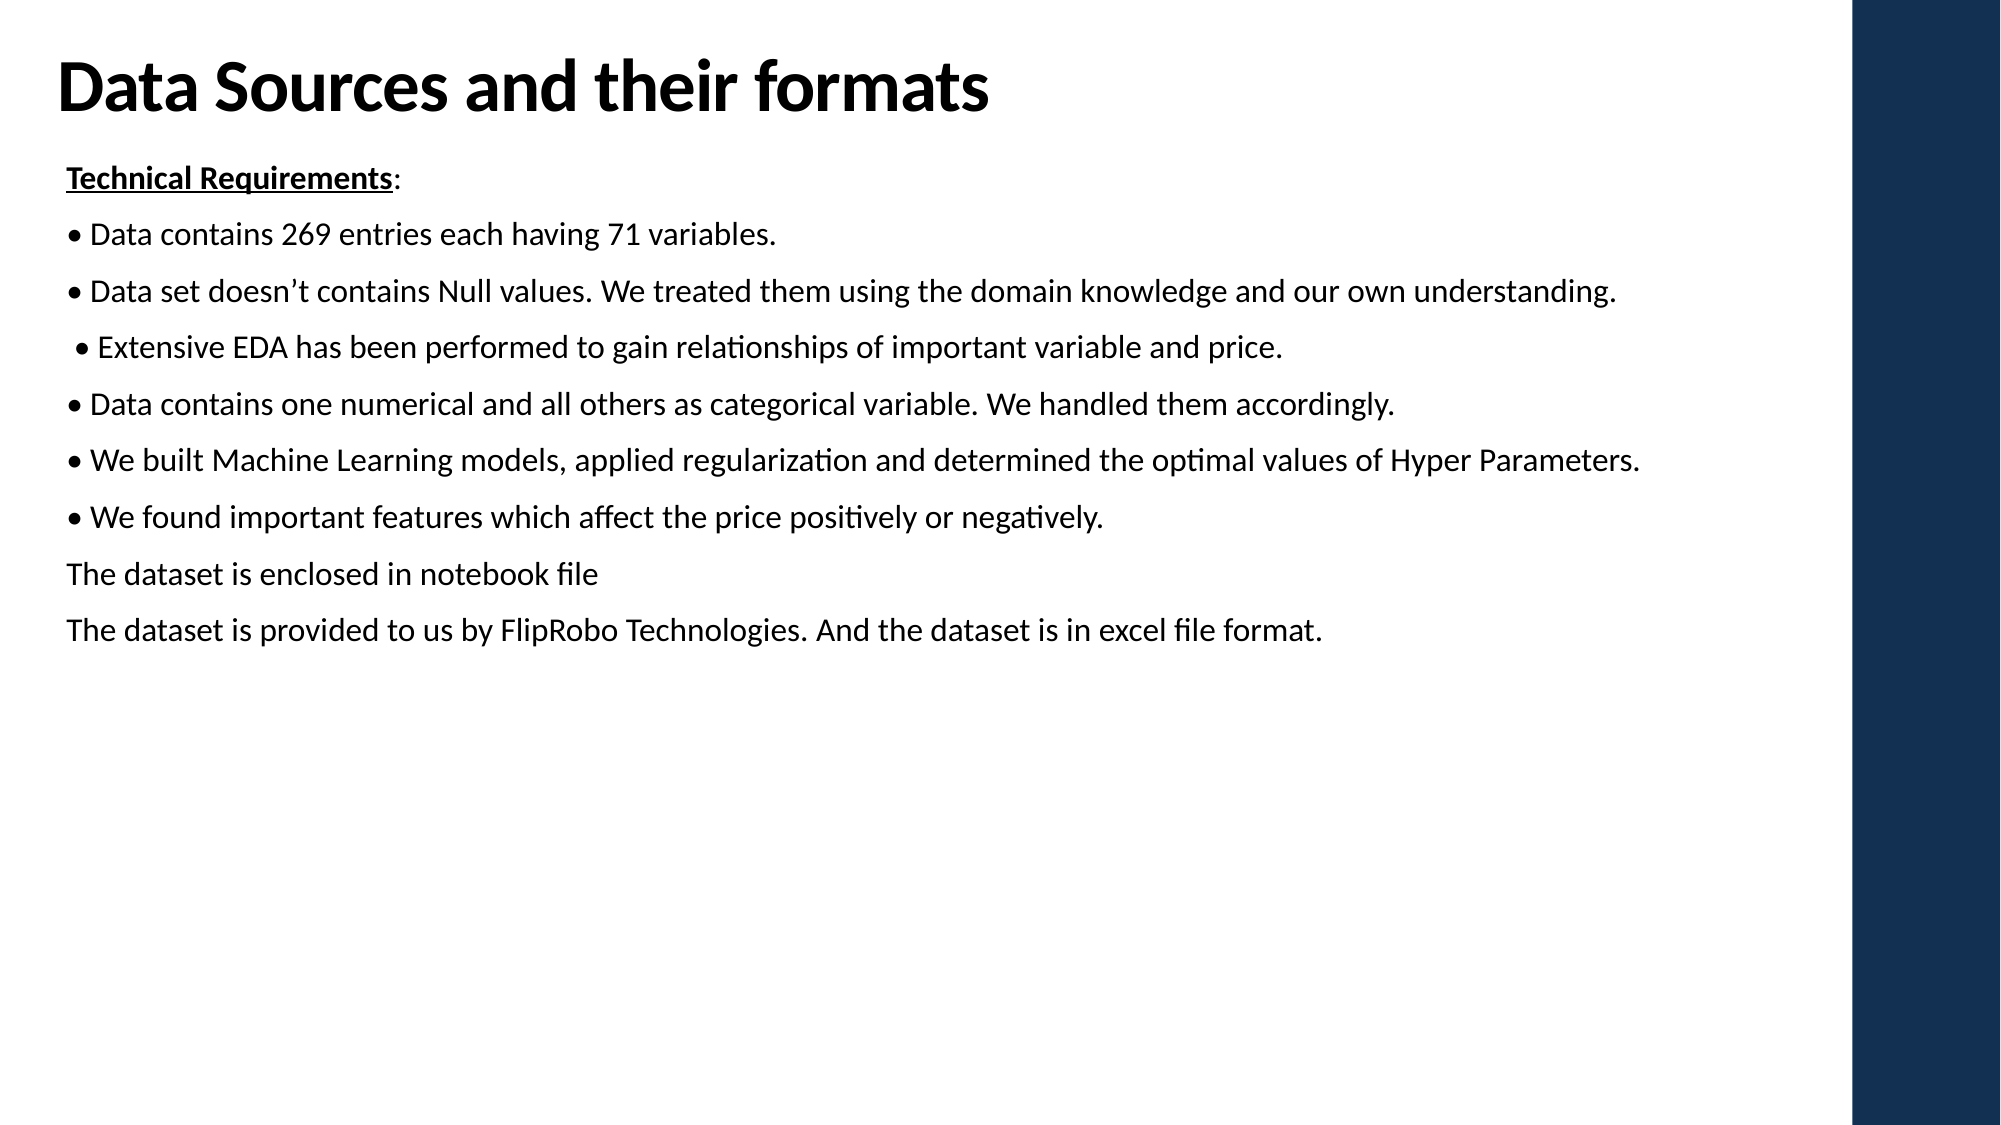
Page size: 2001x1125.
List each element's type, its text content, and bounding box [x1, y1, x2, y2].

text_box Technical Requirements: • Data contains 269 entries each having 71 variables. • Data set doesn’t contains Null values. We treated them using the domain knowledge and our own understanding. • Extensive EDA has been performed to gain relationships of important variable and price. • Data contains one numerical and all others as categorical variable. We handled them accordingly. • We built Machine Learning models, applied regularization and determined the optimal values of Hyper Parameters. • We found important features which affect the price positively or negatively. The dataset is enclosed in notebook file The dataset is provided to us by FlipRobo Technologies. And the dataset is in excel file format. [51, 148, 1850, 656]
title Data Sources and their formats [25, 26, 1601, 149]
